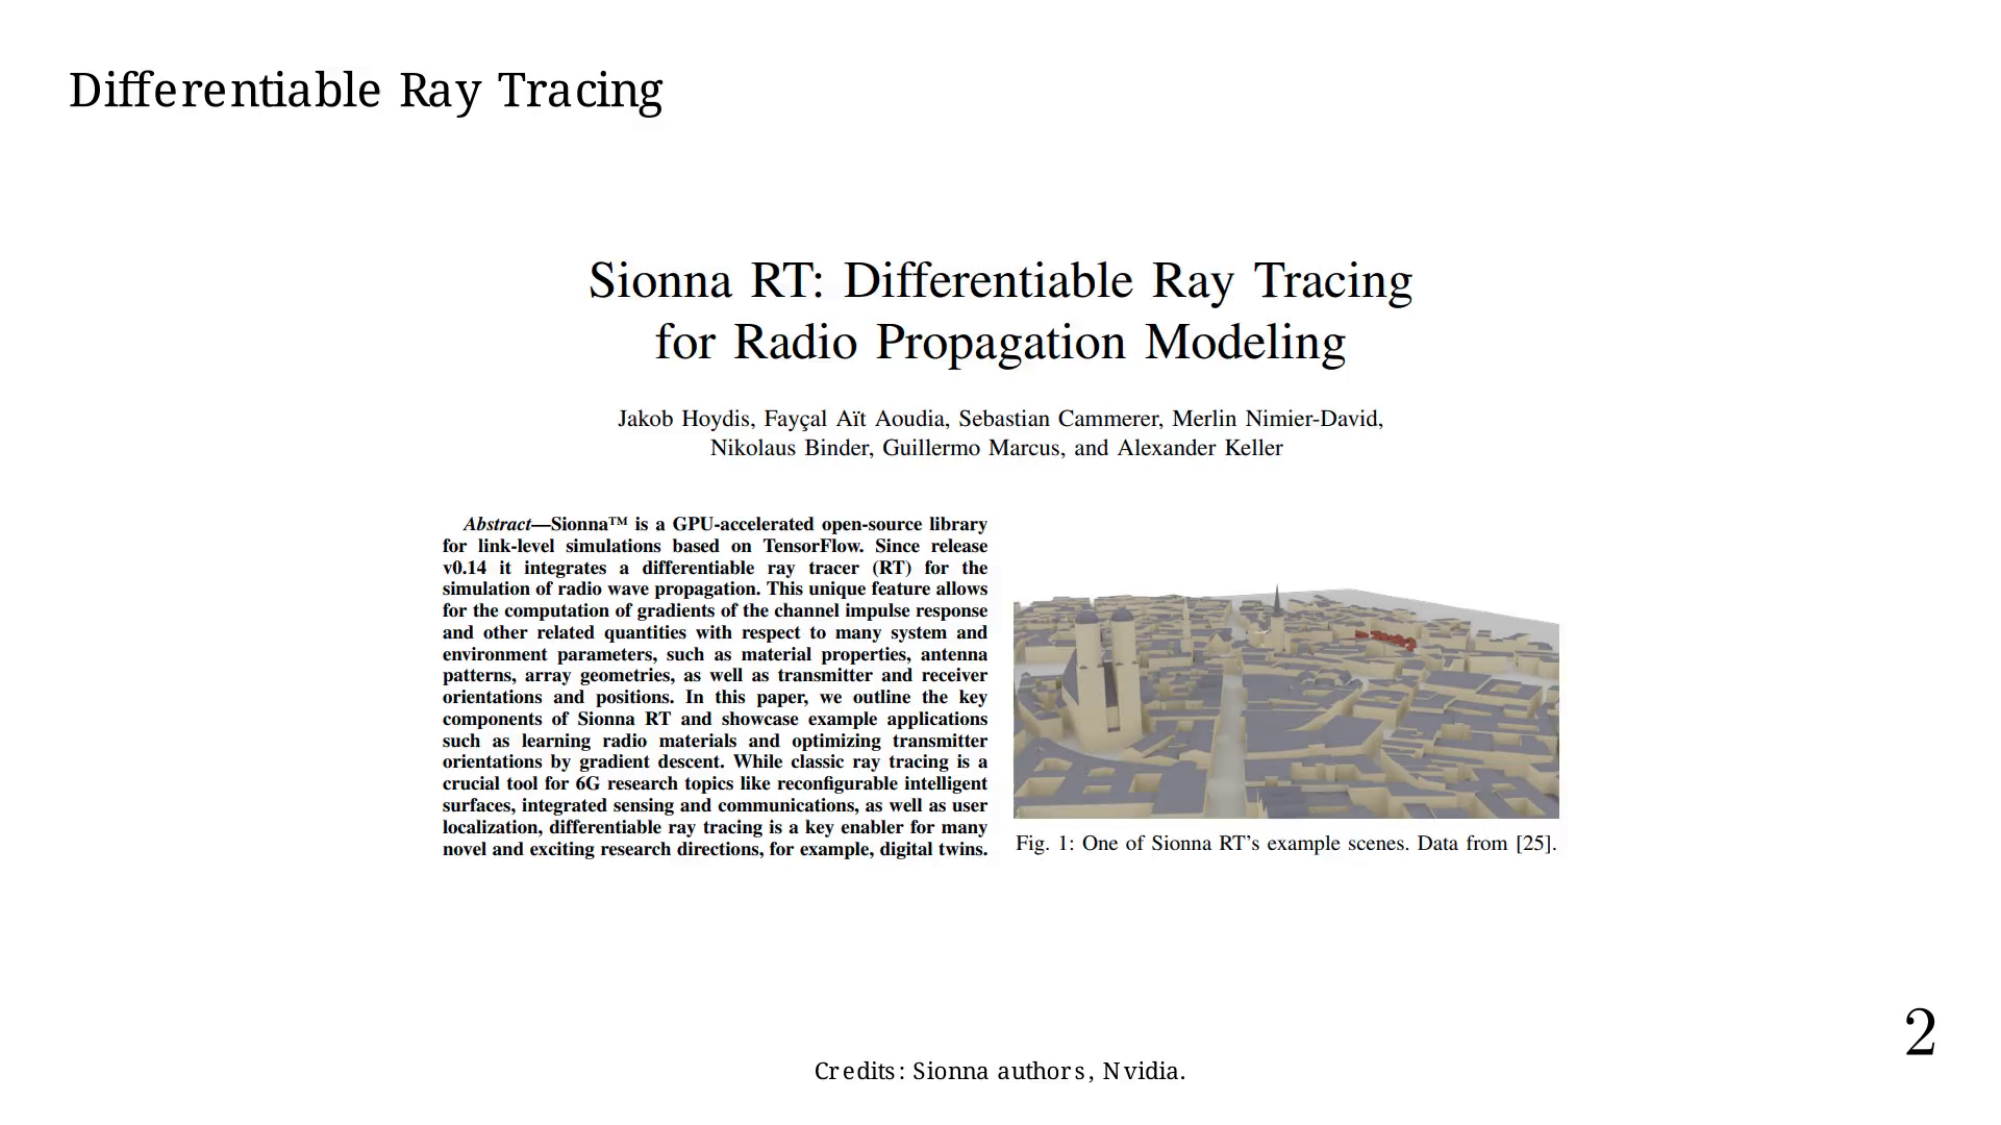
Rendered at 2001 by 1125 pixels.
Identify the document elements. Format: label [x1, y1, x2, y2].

text_box [0, 0, 2000, 1125]
